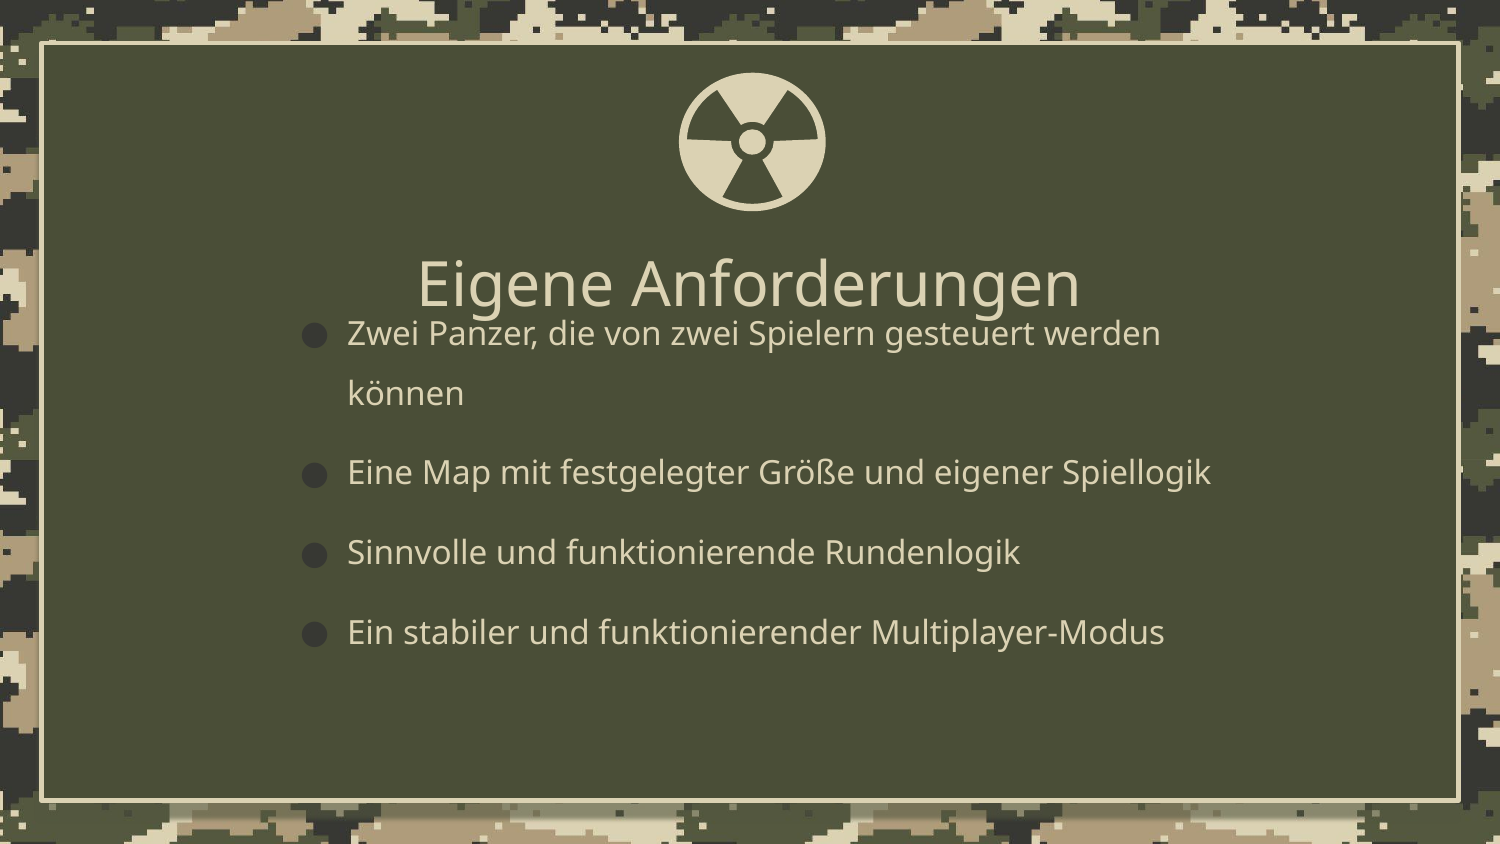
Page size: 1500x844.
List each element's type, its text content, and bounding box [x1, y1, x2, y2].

picture [0, 0, 1500, 844]
subtitle Zwei Panzer, die von zwei Spielern gesteuert werden können Eine Map mit festgelegter Größe und eigener Spiellogik Sinnvolle und funktionierende Rundenlogik Ein stabiler und funktionierender Multiplayer-Modus [285, 362, 1270, 581]
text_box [672, 72, 826, 212]
title Eigene Anforderungen [285, 243, 1215, 320]
